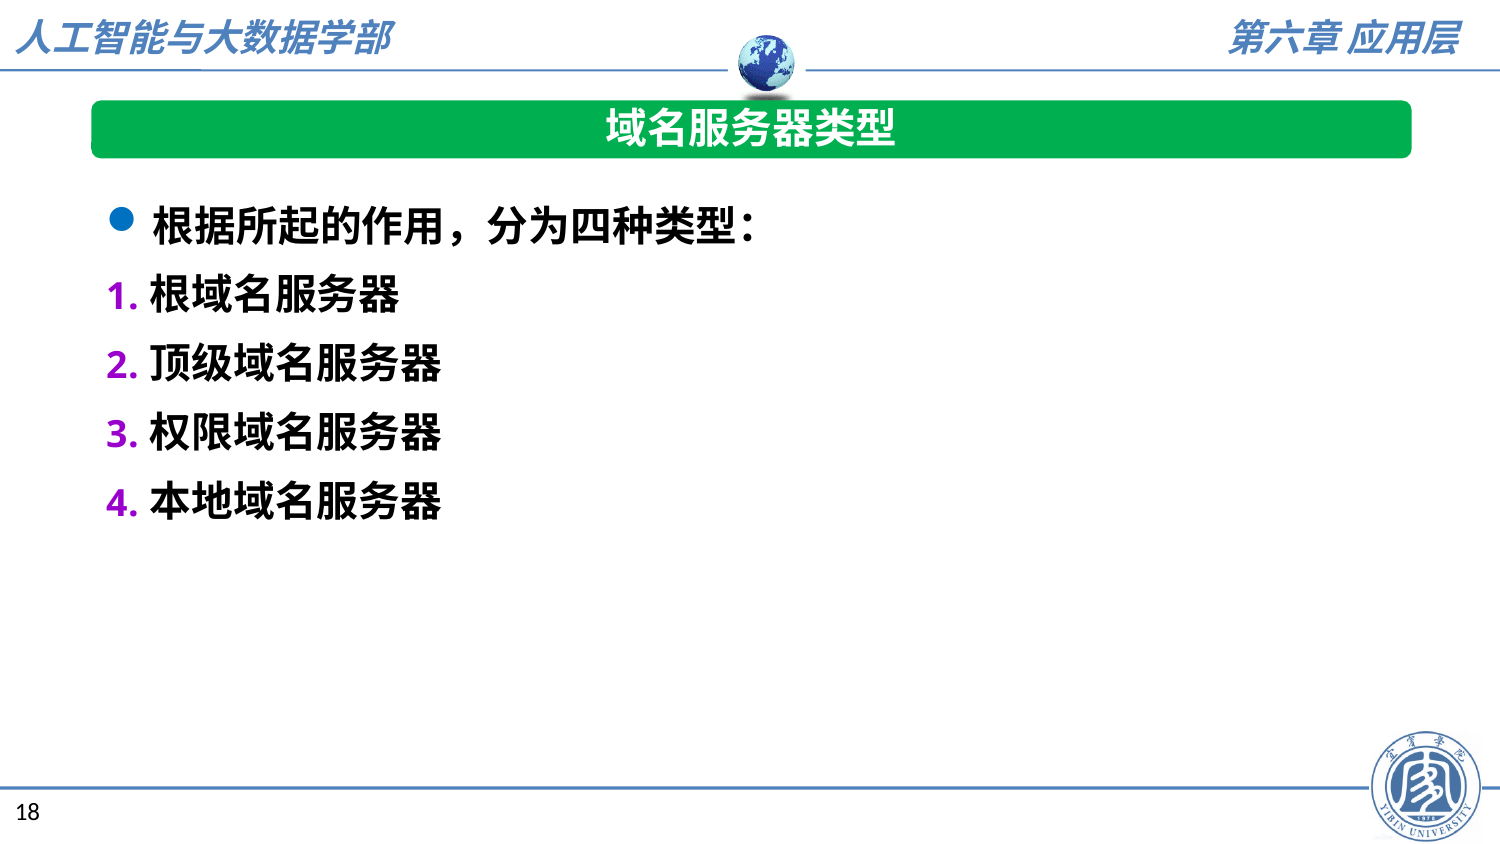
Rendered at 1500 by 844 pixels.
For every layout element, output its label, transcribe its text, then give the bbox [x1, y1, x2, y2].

text_box 域名服务器类型 [590, 94, 913, 160]
text_box [913, 100, 1412, 159]
text_box 根据所起的作用，分为四种类型： 根域名服务器 顶级域名服务器 权限域名服务器 本地域名服务器 [91, 173, 1412, 532]
slide_number 18 [0, 787, 350, 833]
picture [736, 33, 796, 94]
text_box [91, 100, 590, 159]
